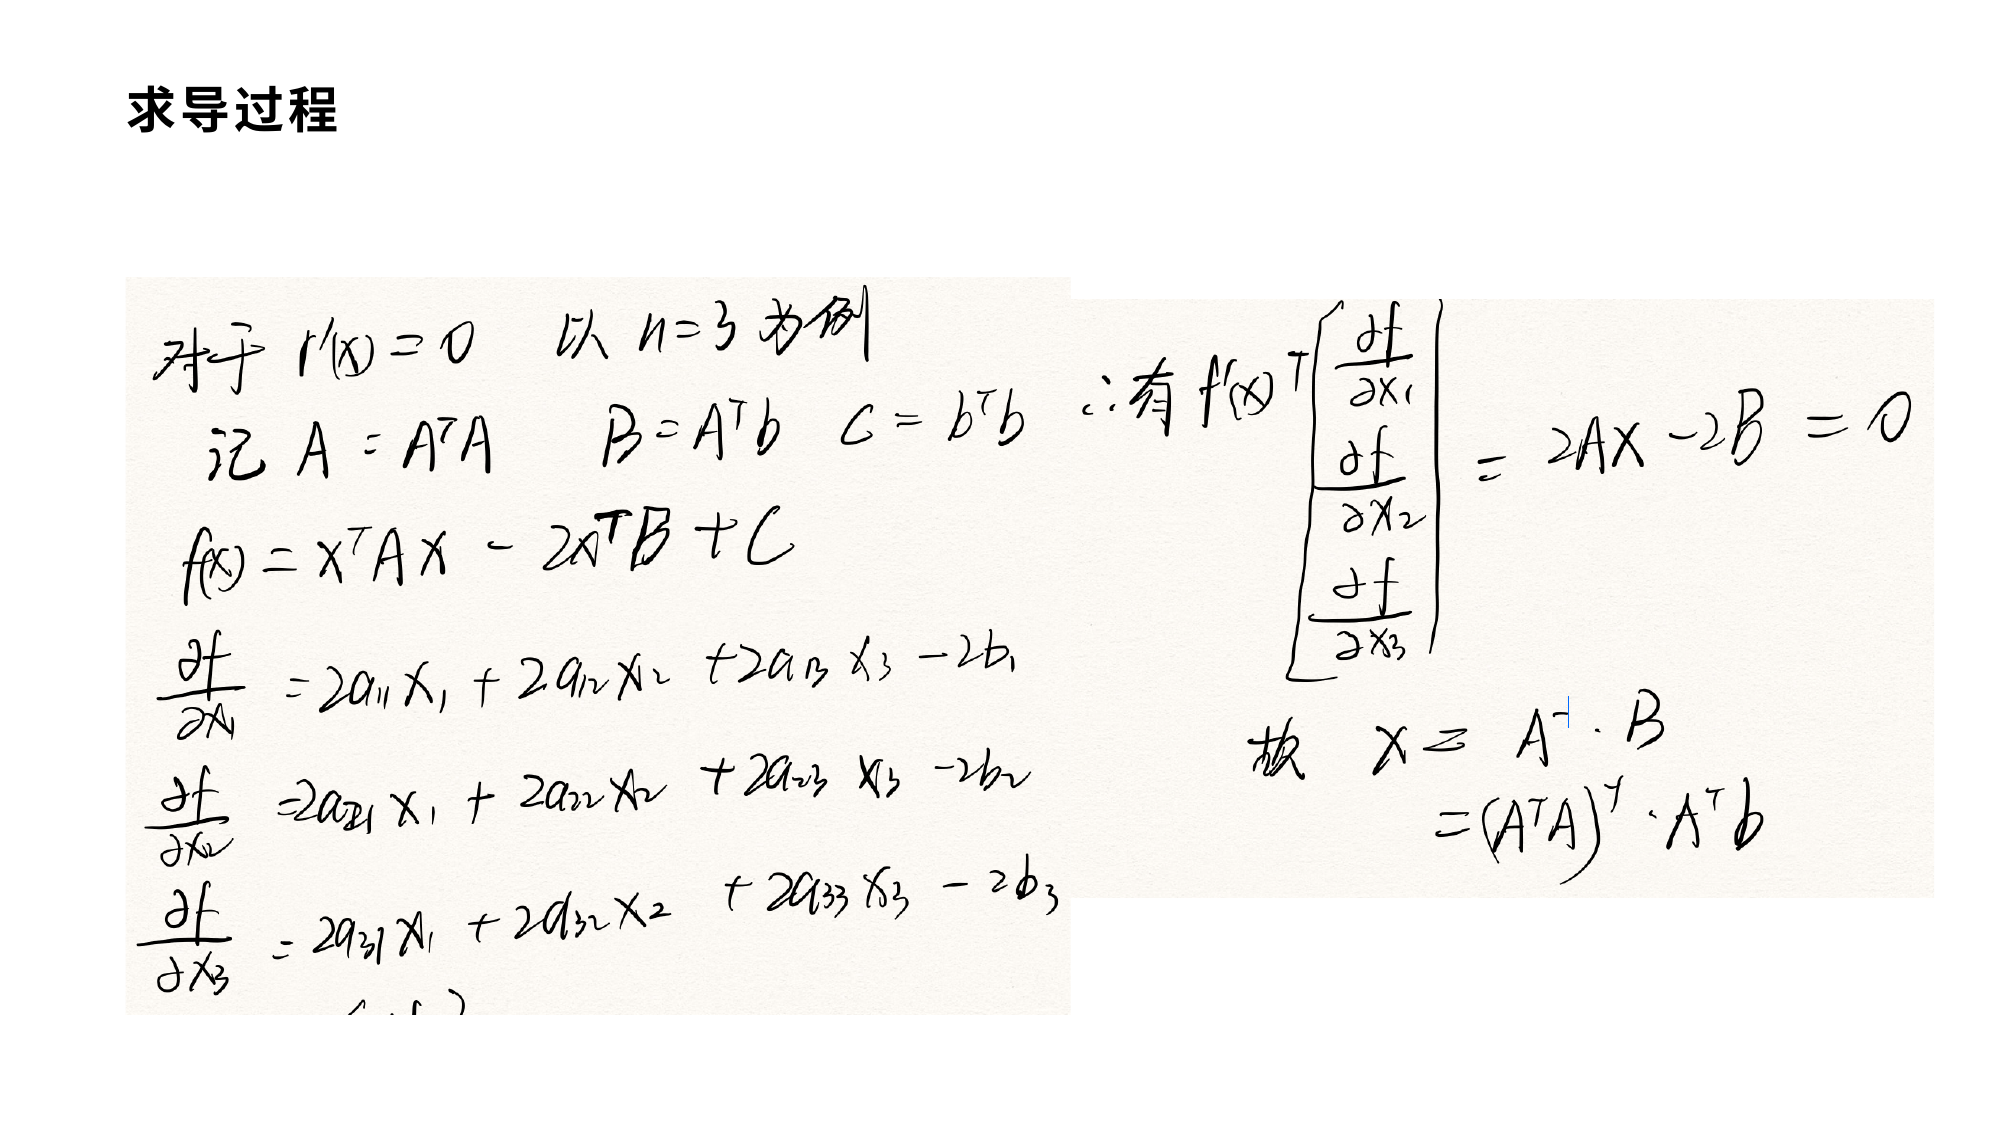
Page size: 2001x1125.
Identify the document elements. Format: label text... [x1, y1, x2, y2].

picture [125, 277, 1935, 1015]
title 求导过程 [109, 72, 1891, 146]
